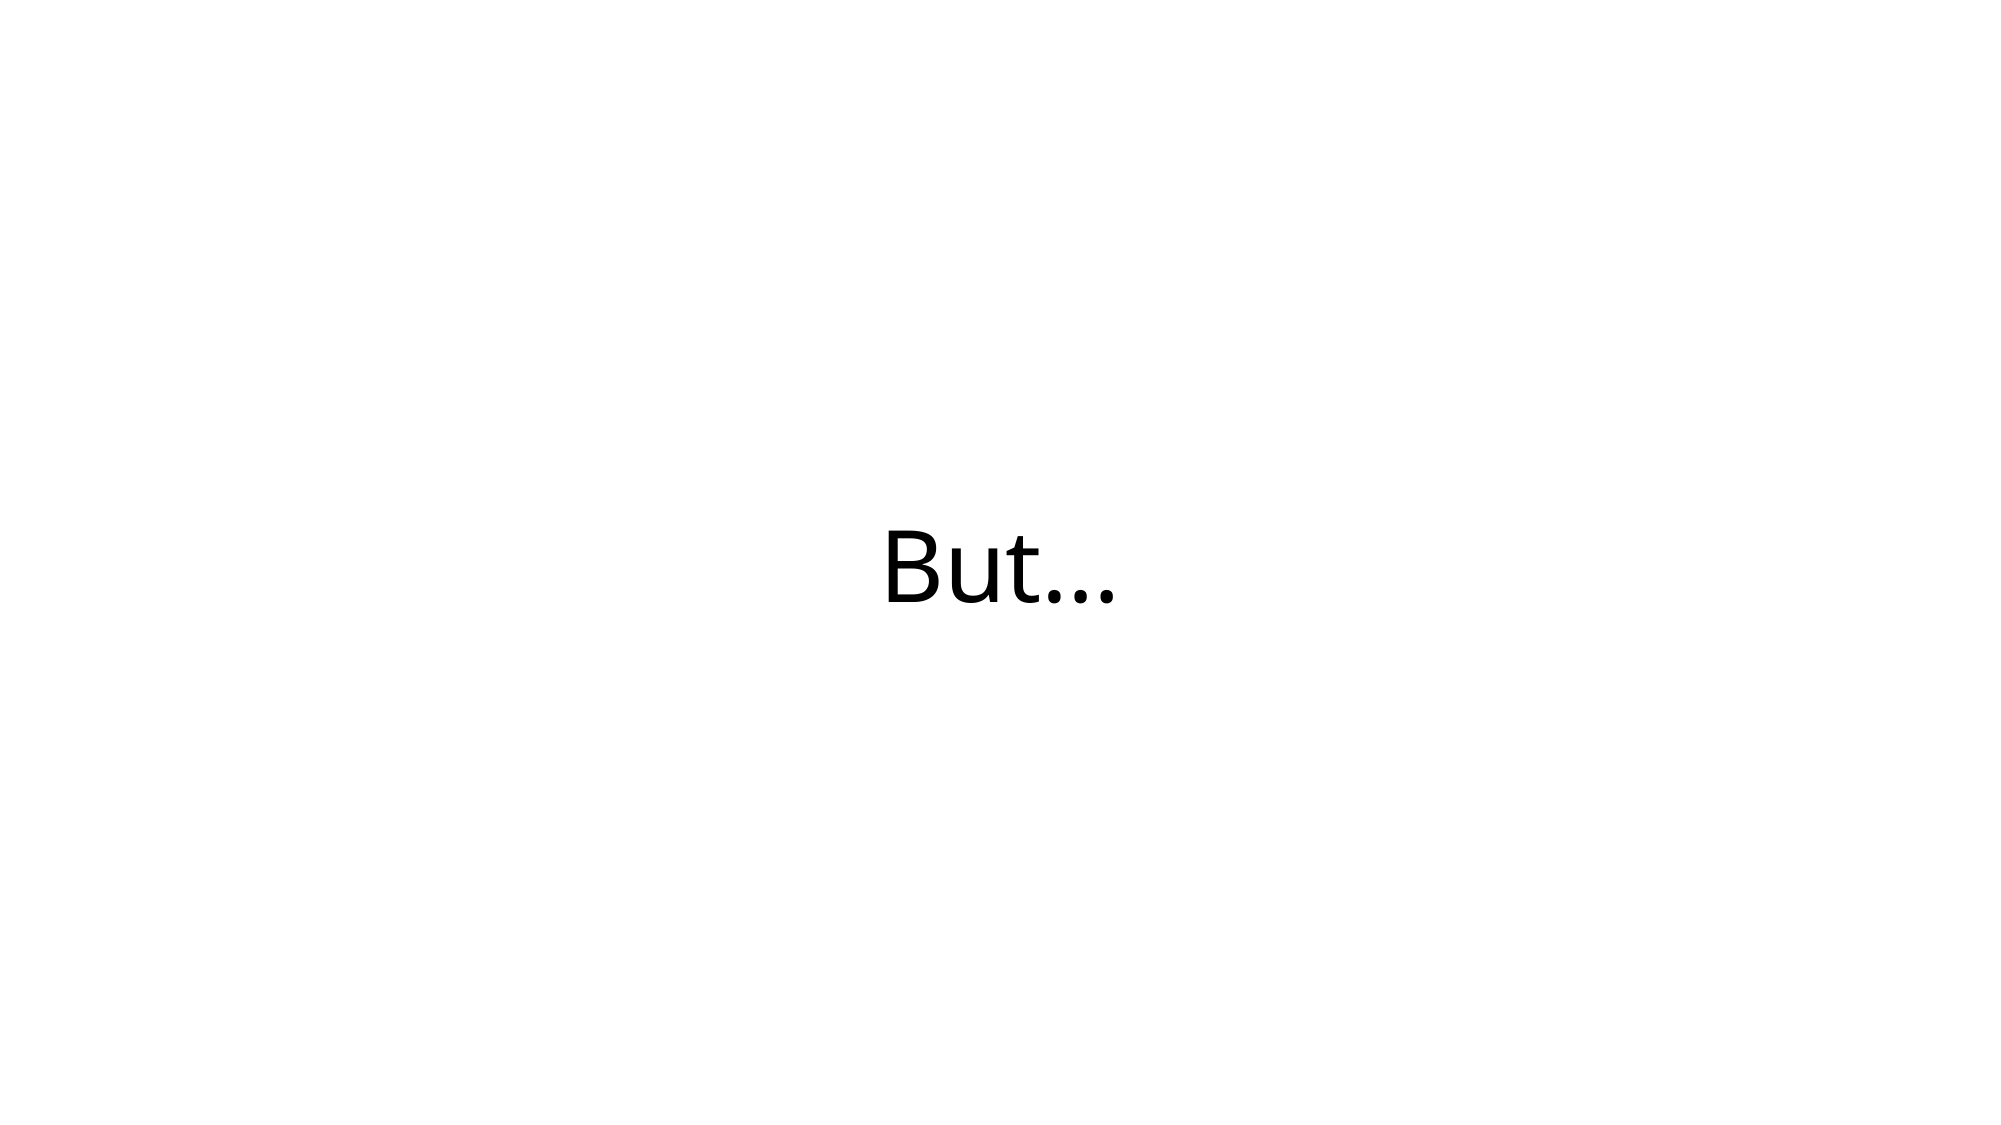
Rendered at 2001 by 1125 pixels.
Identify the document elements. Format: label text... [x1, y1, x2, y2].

list But… [137, 127, 1863, 1014]
